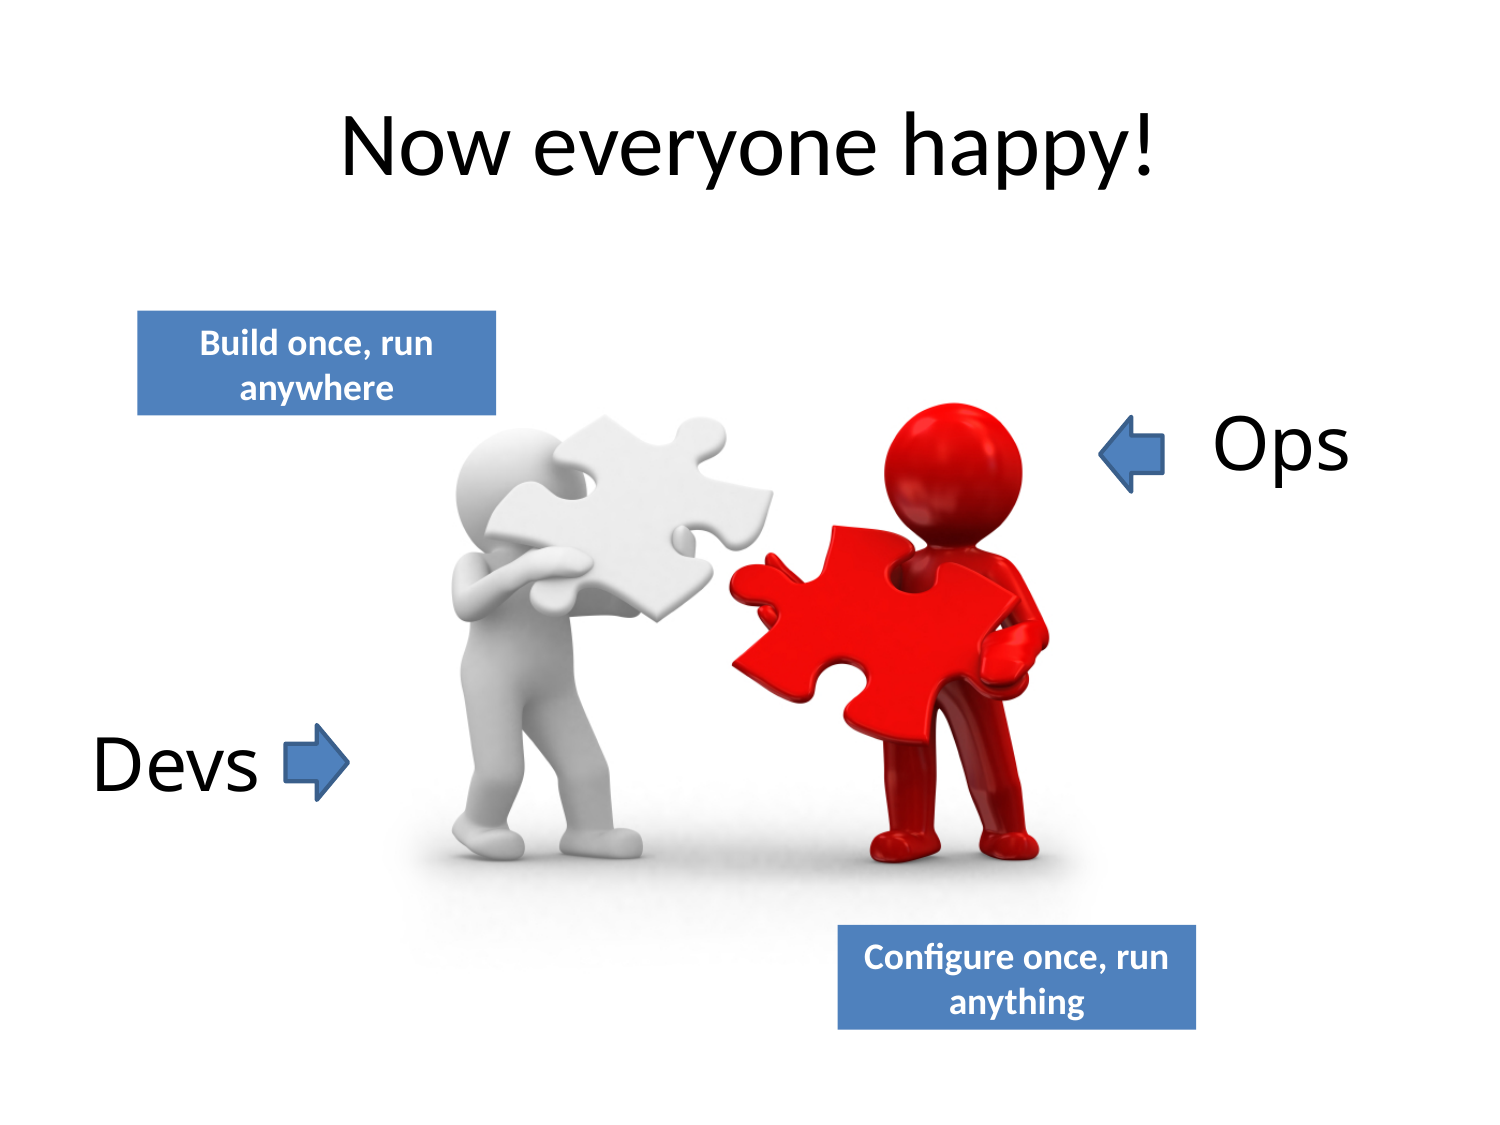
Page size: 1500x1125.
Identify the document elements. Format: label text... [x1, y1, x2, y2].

text_box Ops [1196, 388, 1367, 493]
title Now everyone happy! [75, 45, 1425, 233]
text_box Configure once, run anything [837, 924, 1197, 1030]
text_box [1121, 414, 1165, 494]
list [374, 262, 1118, 1006]
text_box [283, 722, 350, 802]
text_box Devs [76, 709, 275, 815]
text_box Build once, run anywhere [137, 310, 369, 416]
